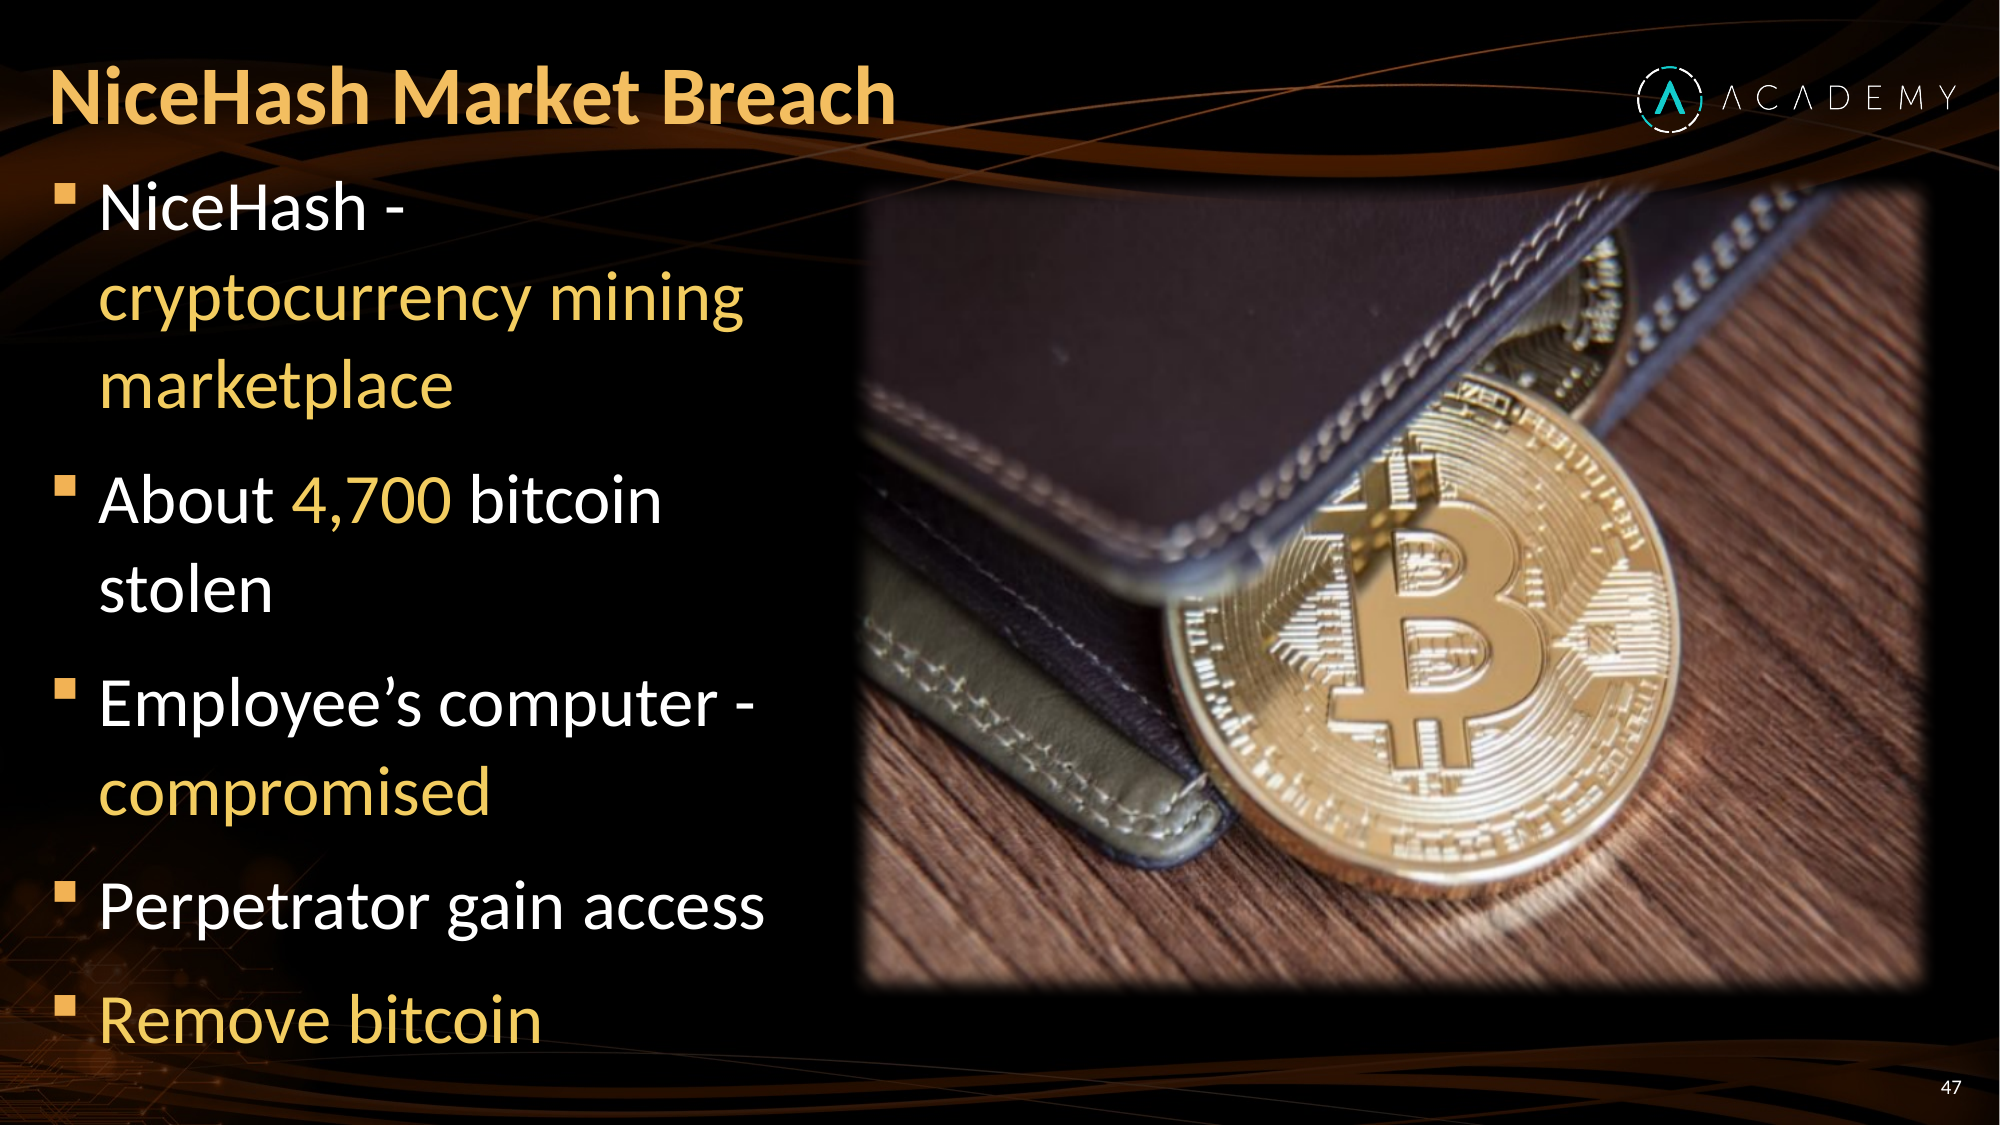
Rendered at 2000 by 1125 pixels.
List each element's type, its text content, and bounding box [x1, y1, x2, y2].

slide_number 47 [1897, 1070, 1968, 1103]
picture [0, 0, 2000, 1125]
list NiceHash - cryptocurrency mining marketplace About 4,700 bitcoin stolen Employee’s computer -compromised Perpetrator gain access Remove bitcoin [31, 189, 788, 1103]
title NiceHash Market Breach [30, 6, 1602, 189]
